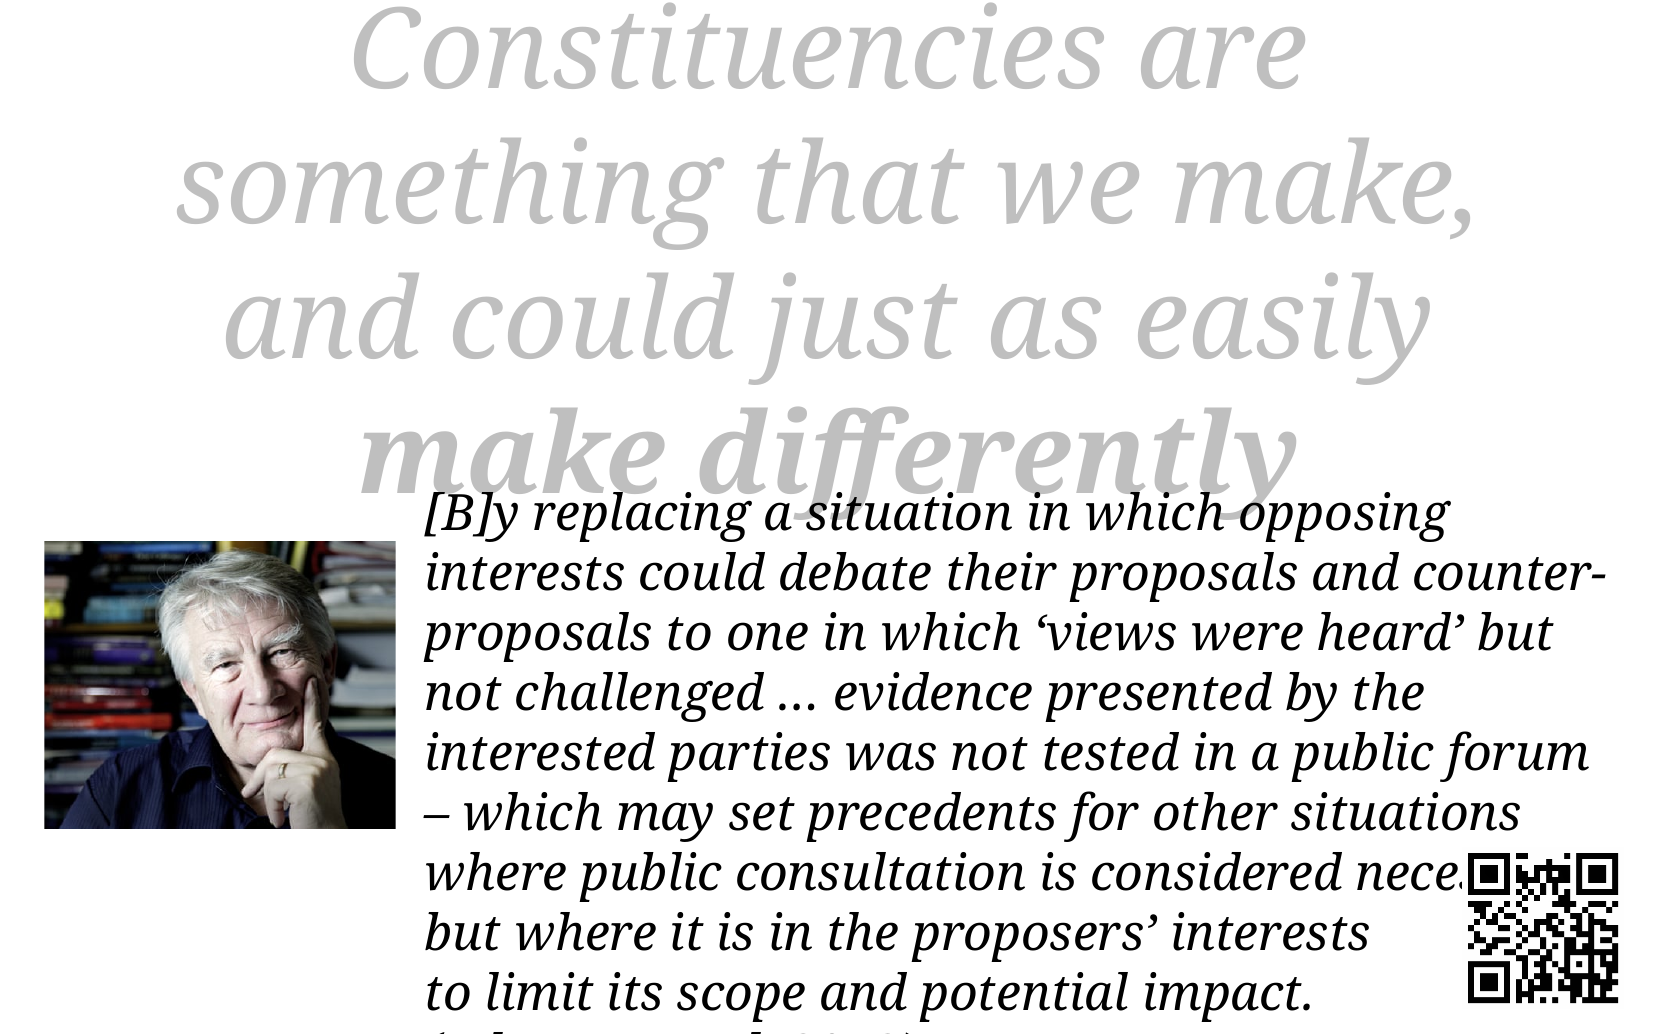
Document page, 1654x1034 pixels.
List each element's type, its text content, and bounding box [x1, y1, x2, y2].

text_box Constituencies are something that we make, and could just as easily make differently [82, 42, 1575, 450]
text_box [B]y replacing a situation in which opposing interests could debate their proposals and counter-proposals to one in which ‘views were heard’ but not challenged … evidence presented by the interested parties was not tested in a public forum – which may set precedents for other situations where public consultation is considered necessary but where it is in the proposers’ interests to limit its scope and potential impact. (Johnston et al. 2013) [410, 473, 1639, 1034]
picture [1462, 847, 1624, 1009]
picture [44, 541, 396, 829]
